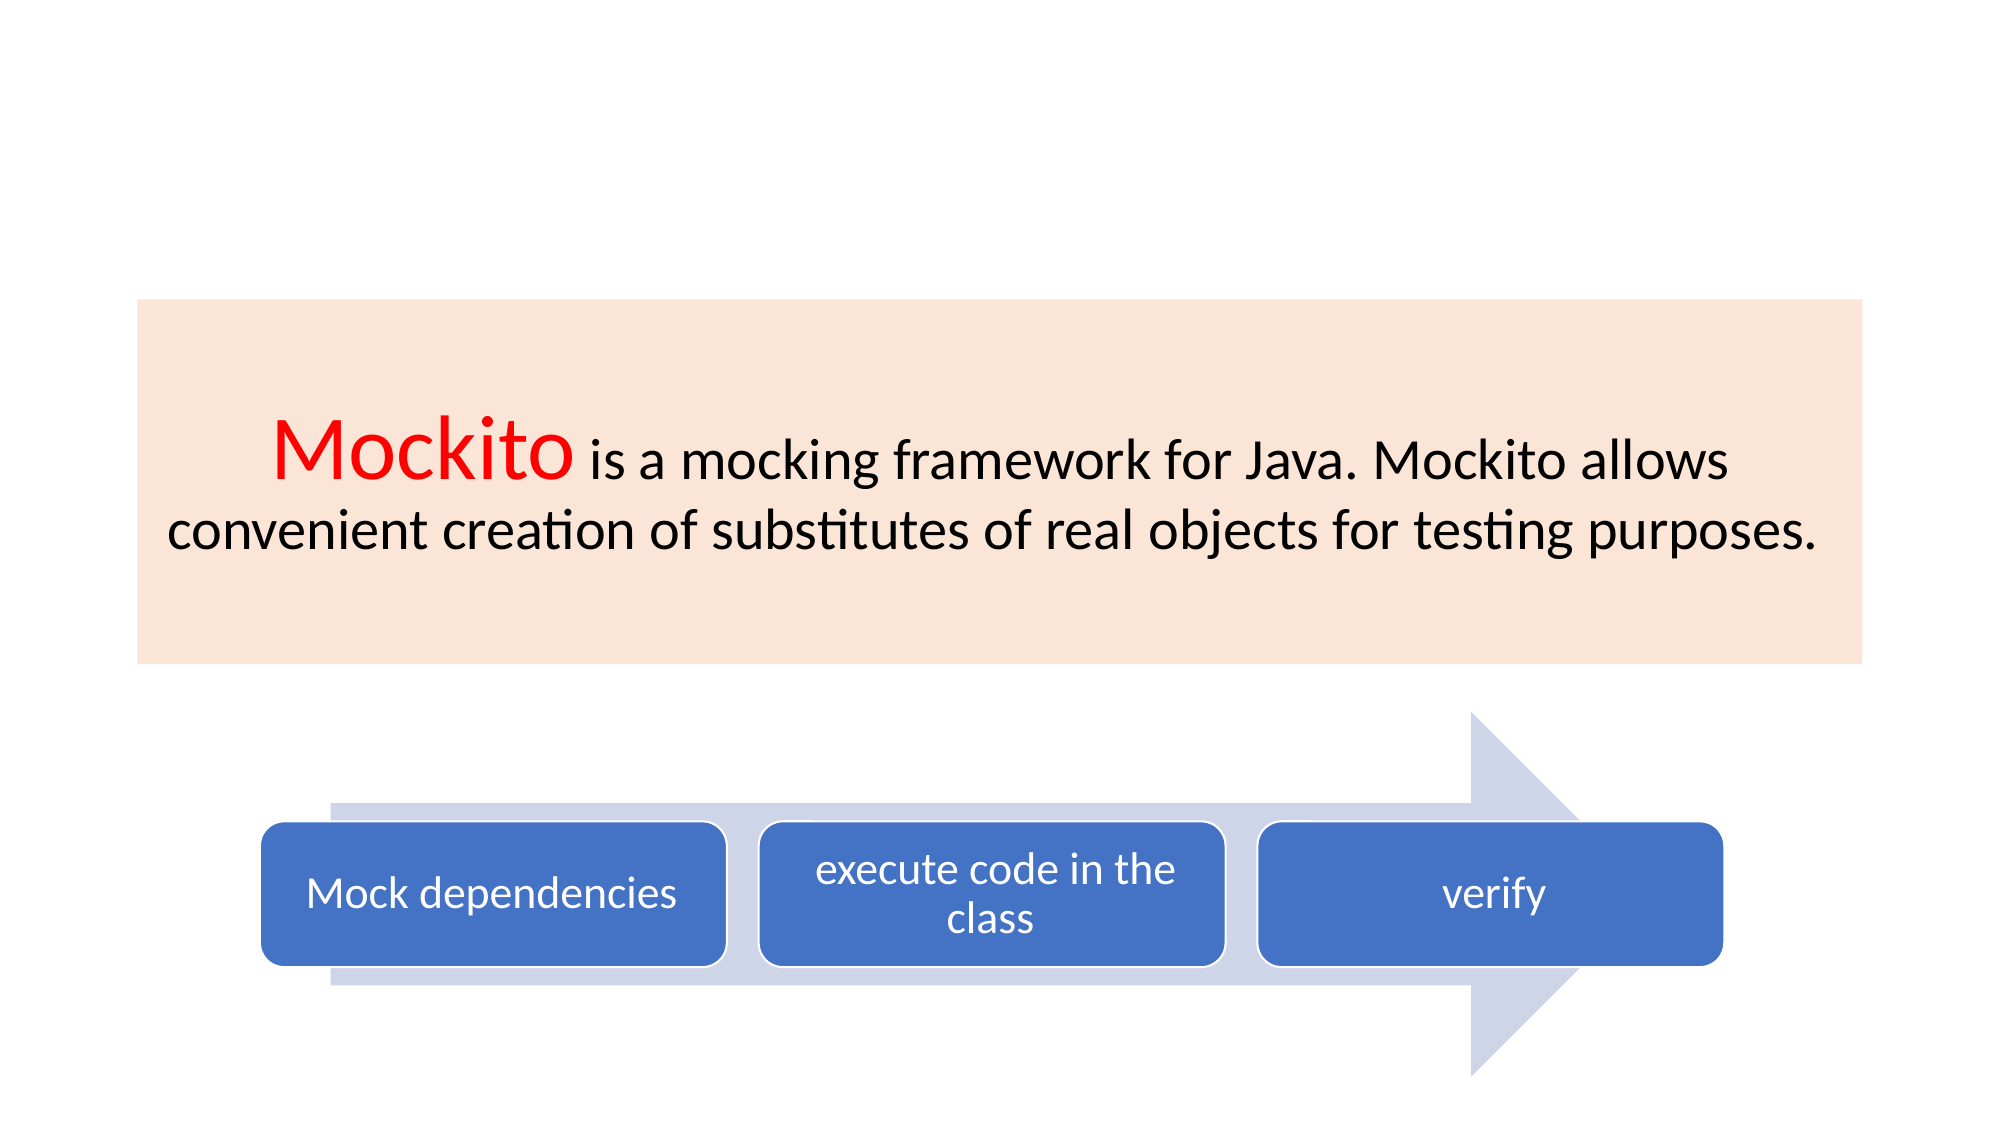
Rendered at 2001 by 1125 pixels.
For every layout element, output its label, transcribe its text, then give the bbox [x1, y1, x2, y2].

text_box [214, 711, 1771, 1077]
list Mockito is a mocking framework for Java. Mockito allows convenient creation of substitutes of real objects for testing purposes. [137, 299, 1863, 665]
